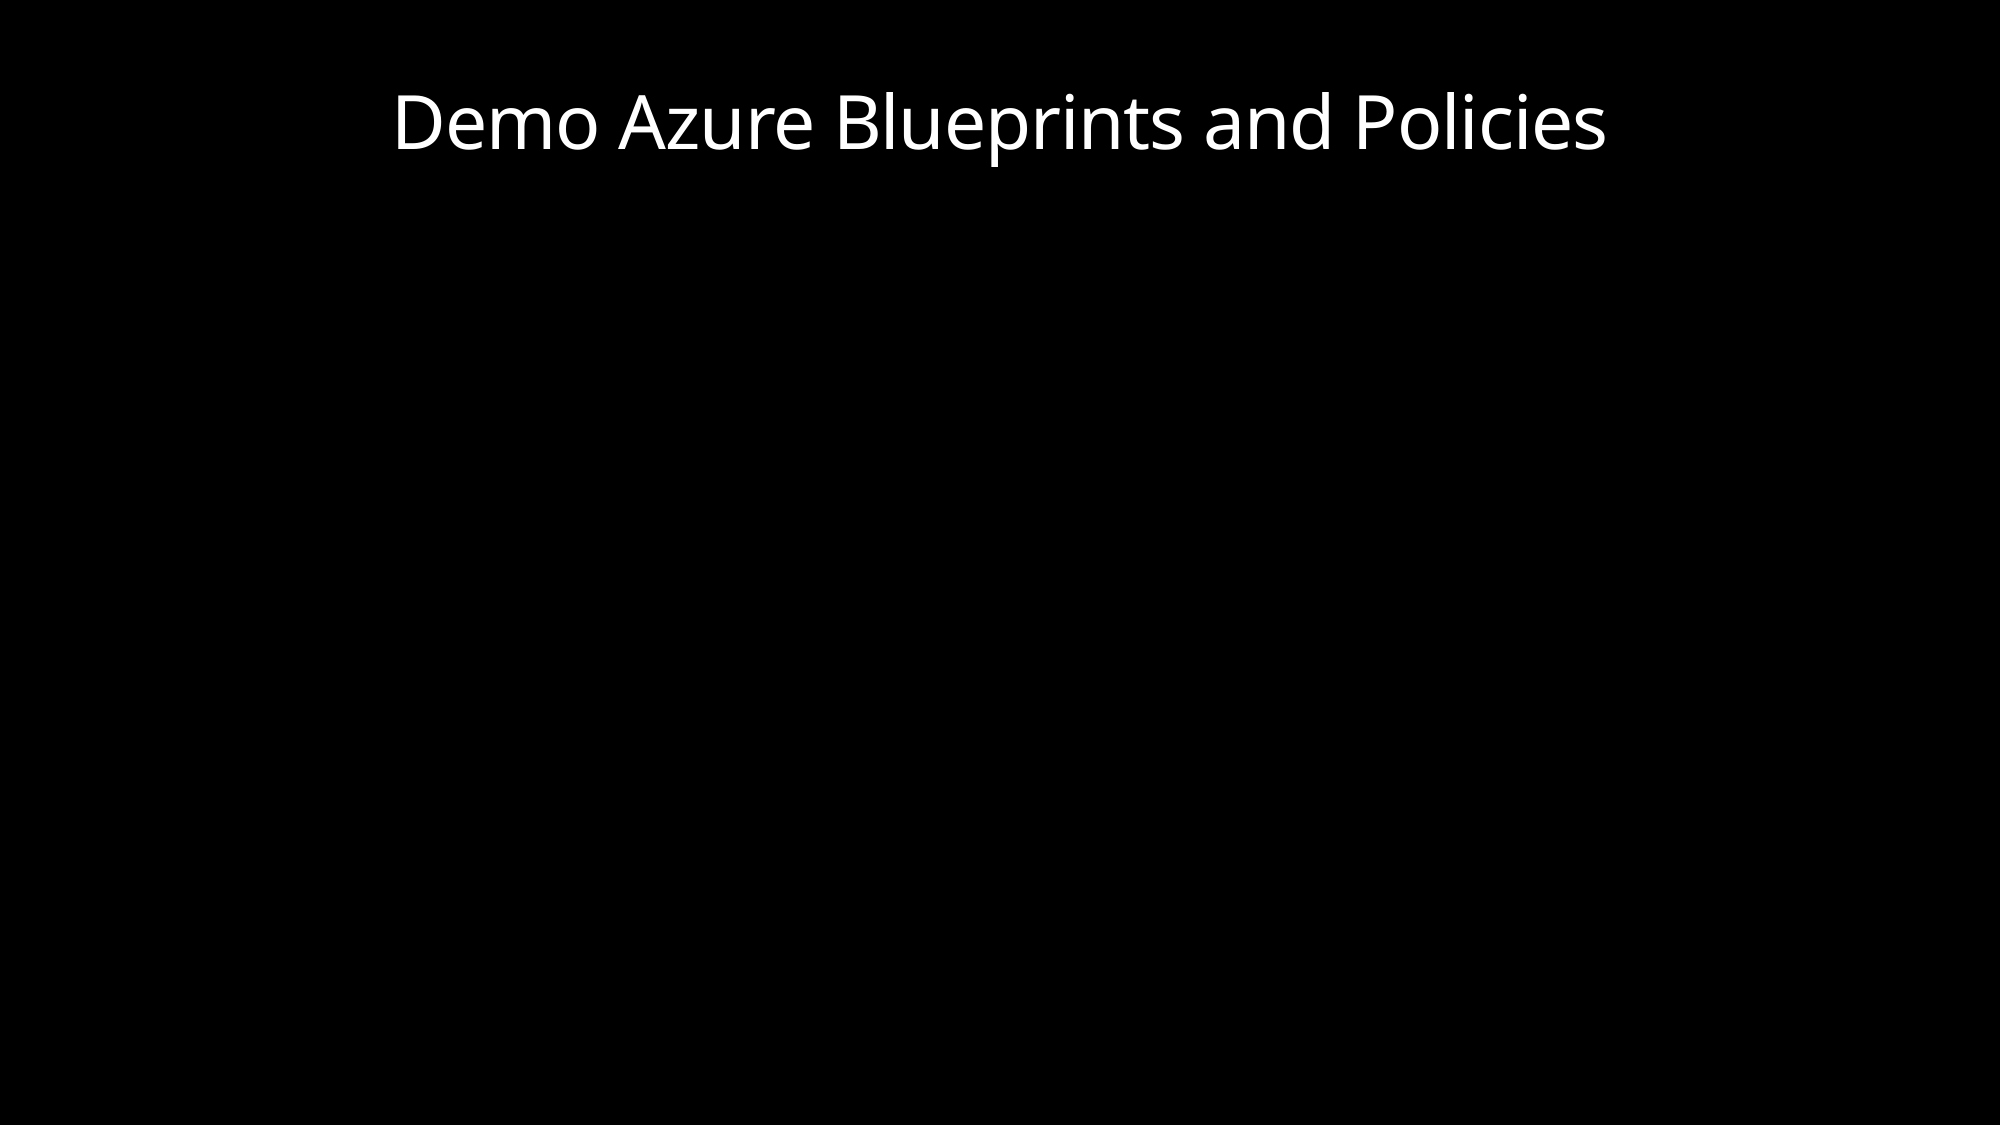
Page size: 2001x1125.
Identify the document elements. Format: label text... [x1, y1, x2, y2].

title Demo Azure Blueprints and Policies [96, 75, 1904, 166]
